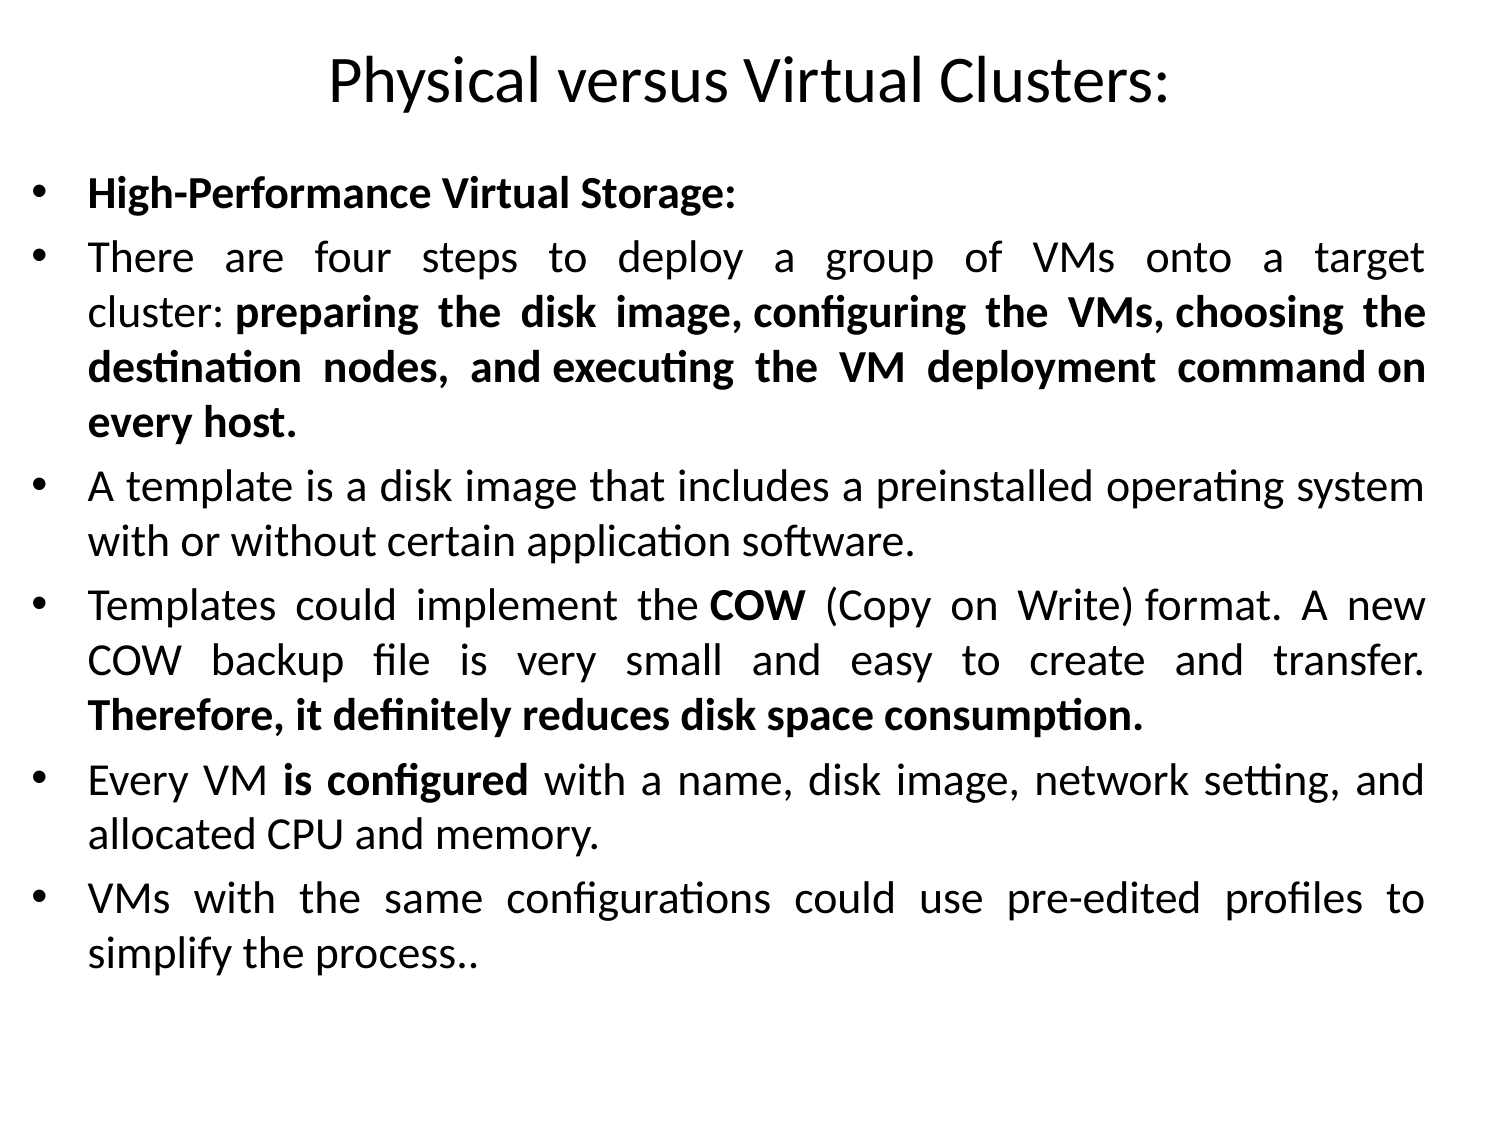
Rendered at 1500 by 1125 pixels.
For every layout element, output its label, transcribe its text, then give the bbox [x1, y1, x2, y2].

title Physical versus Virtual Clusters: [75, 11, 1425, 141]
list High-Performance Virtual Storage: There are four steps to deploy a group of VMs onto a target cluster: preparing the disk image, configuring the VMs, choosing the destination nodes, and executing the VM deployment command on every host. A template is a disk image that includes a preinstalled operating system with or without certain application software. Templates could implement the COW (Copy on Write) format. A new COW backup file is very small and easy to create and transfer. Therefore, it definitely reduces disk space consumption. Every VM is configured with a name, disk image, network setting, and allocated CPU and memory. VMs with the same configurations could use pre-edited profiles to simplify the process.. [16, 155, 1442, 1032]
